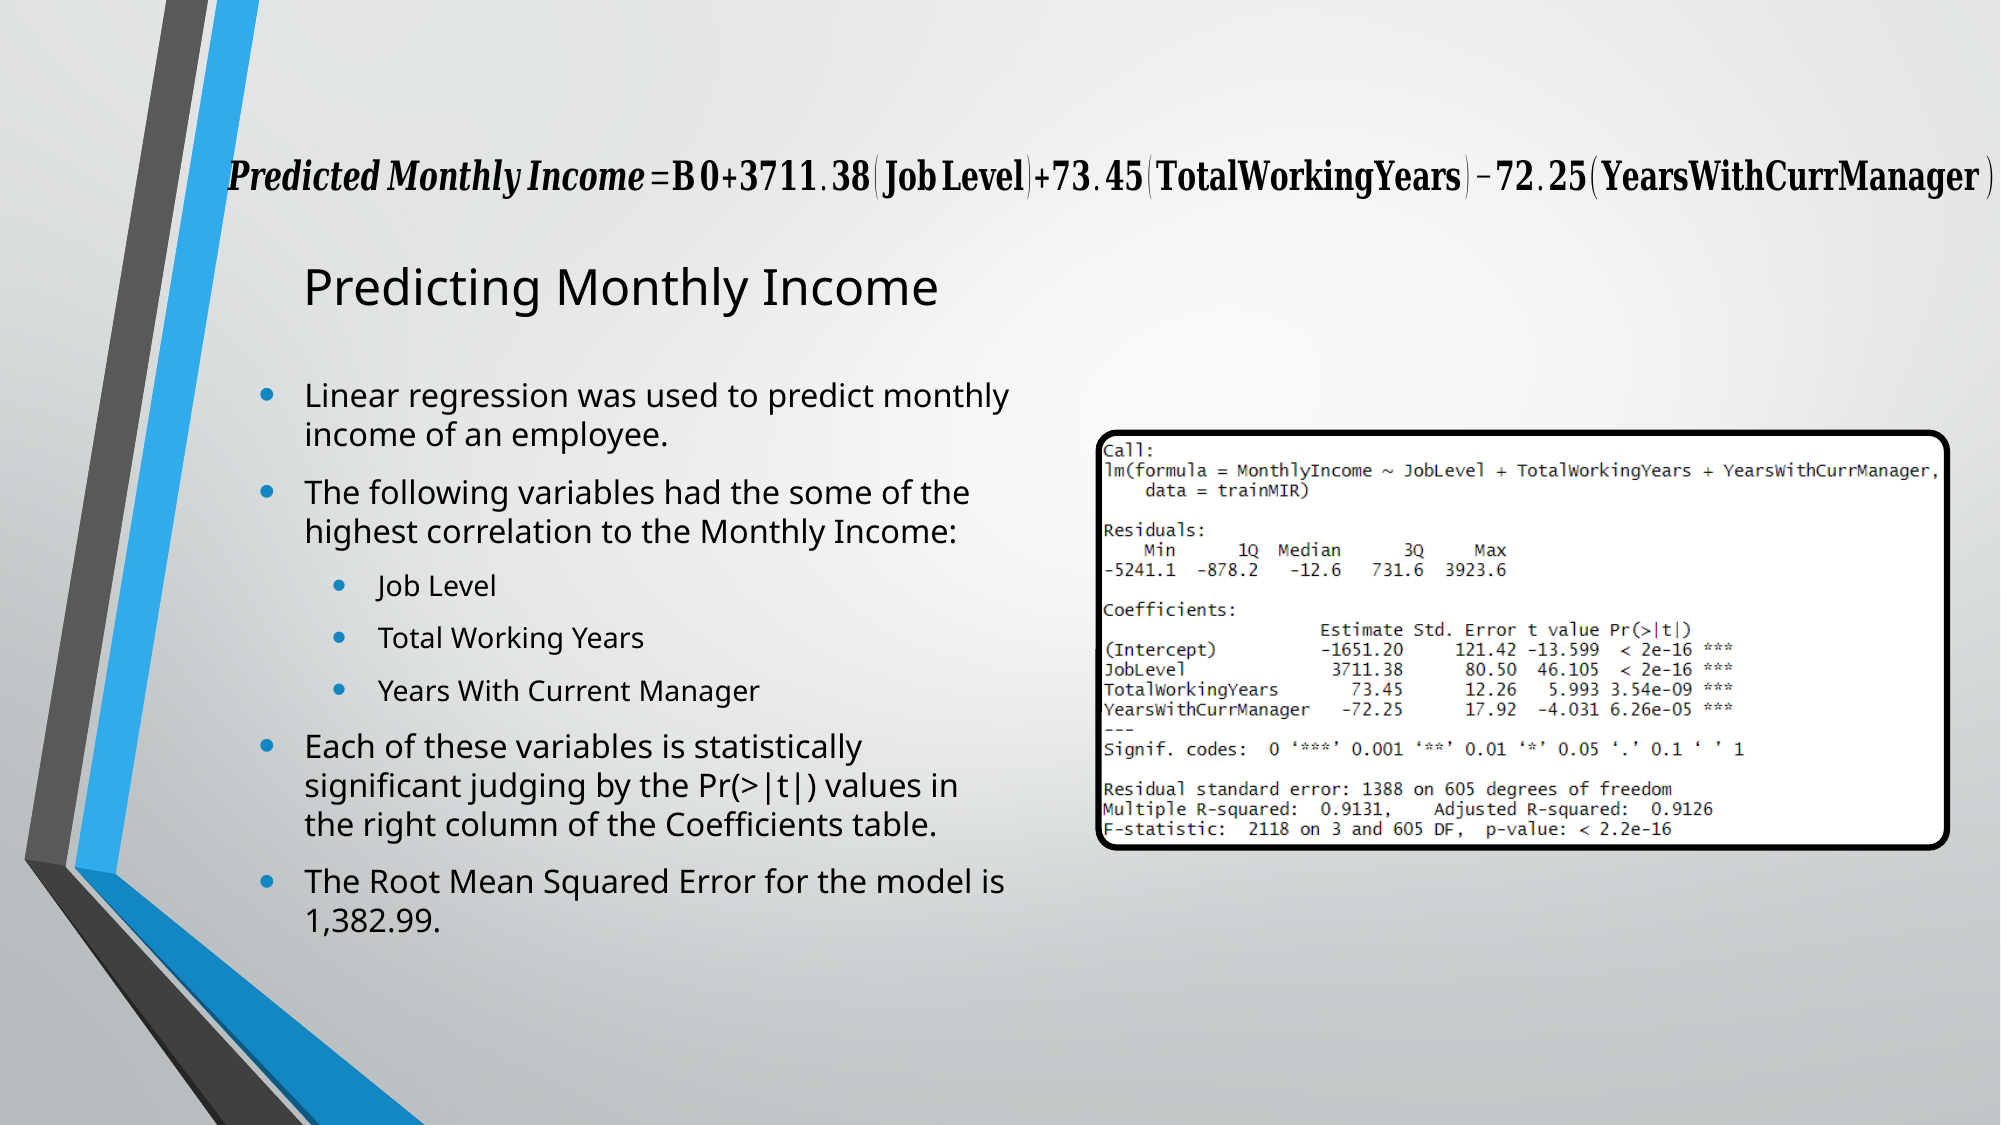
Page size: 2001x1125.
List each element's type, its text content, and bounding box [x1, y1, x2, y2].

list Linear regression was used to predict monthly income of an employee. The following variables had the some of the highest correlation to the Monthly Income: Job Level Total Working Years Years With Current Manager Each of these variables is statistically significant judging by the Pr(>|t|) values in the right column of the Coefficients table. The Root Mean Squared Error for the model is 1,382.99. [425, 367, 1028, 950]
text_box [24, 0, 425, 1125]
picture [1098, 432, 1948, 848]
text_box Predicting Monthly Income [425, 189, 1000, 367]
